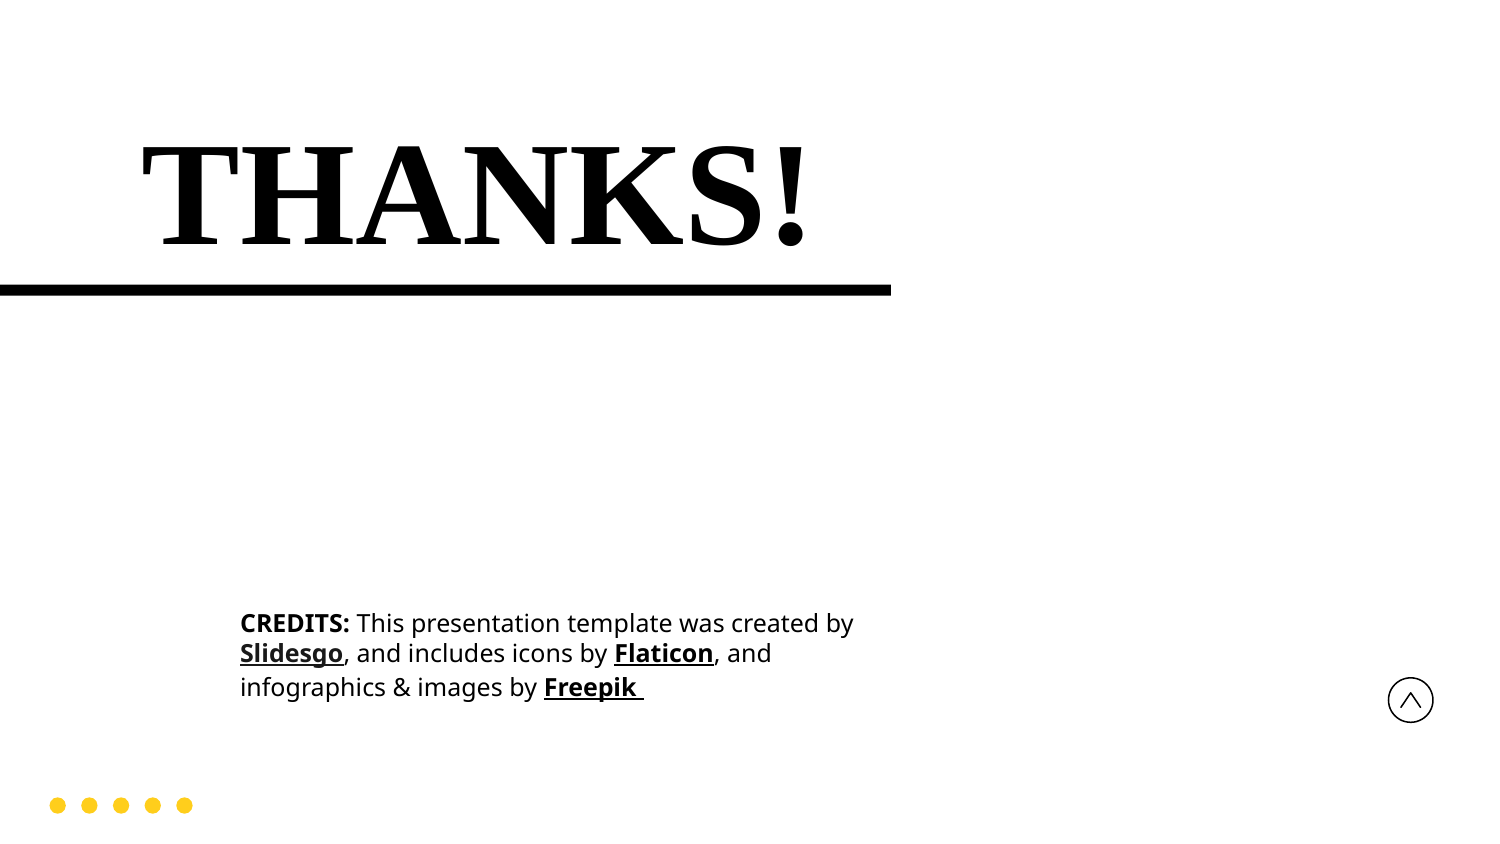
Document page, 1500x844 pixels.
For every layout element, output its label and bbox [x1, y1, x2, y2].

text_box [1388, 677, 1433, 723]
text_box [0, 284, 891, 296]
title [126, 81, 832, 256]
